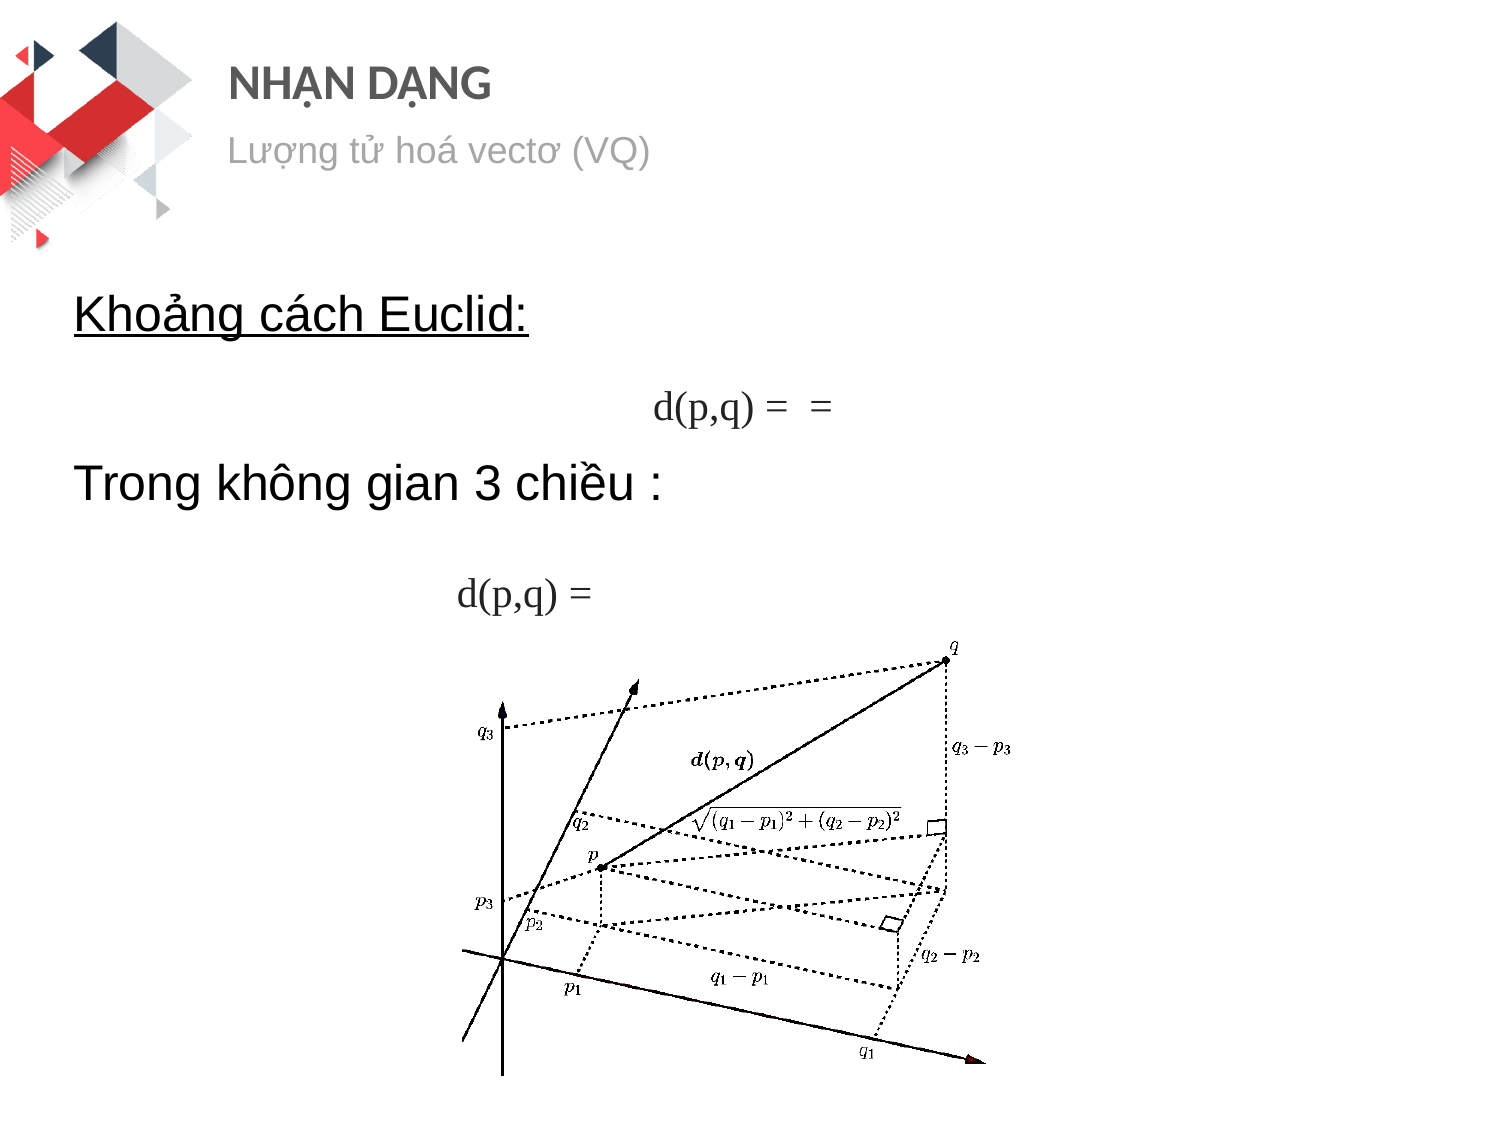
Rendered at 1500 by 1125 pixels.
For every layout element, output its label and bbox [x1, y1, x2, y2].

picture [0, 21, 192, 255]
picture [461, 621, 1024, 1076]
text_box [212, 42, 1383, 179]
